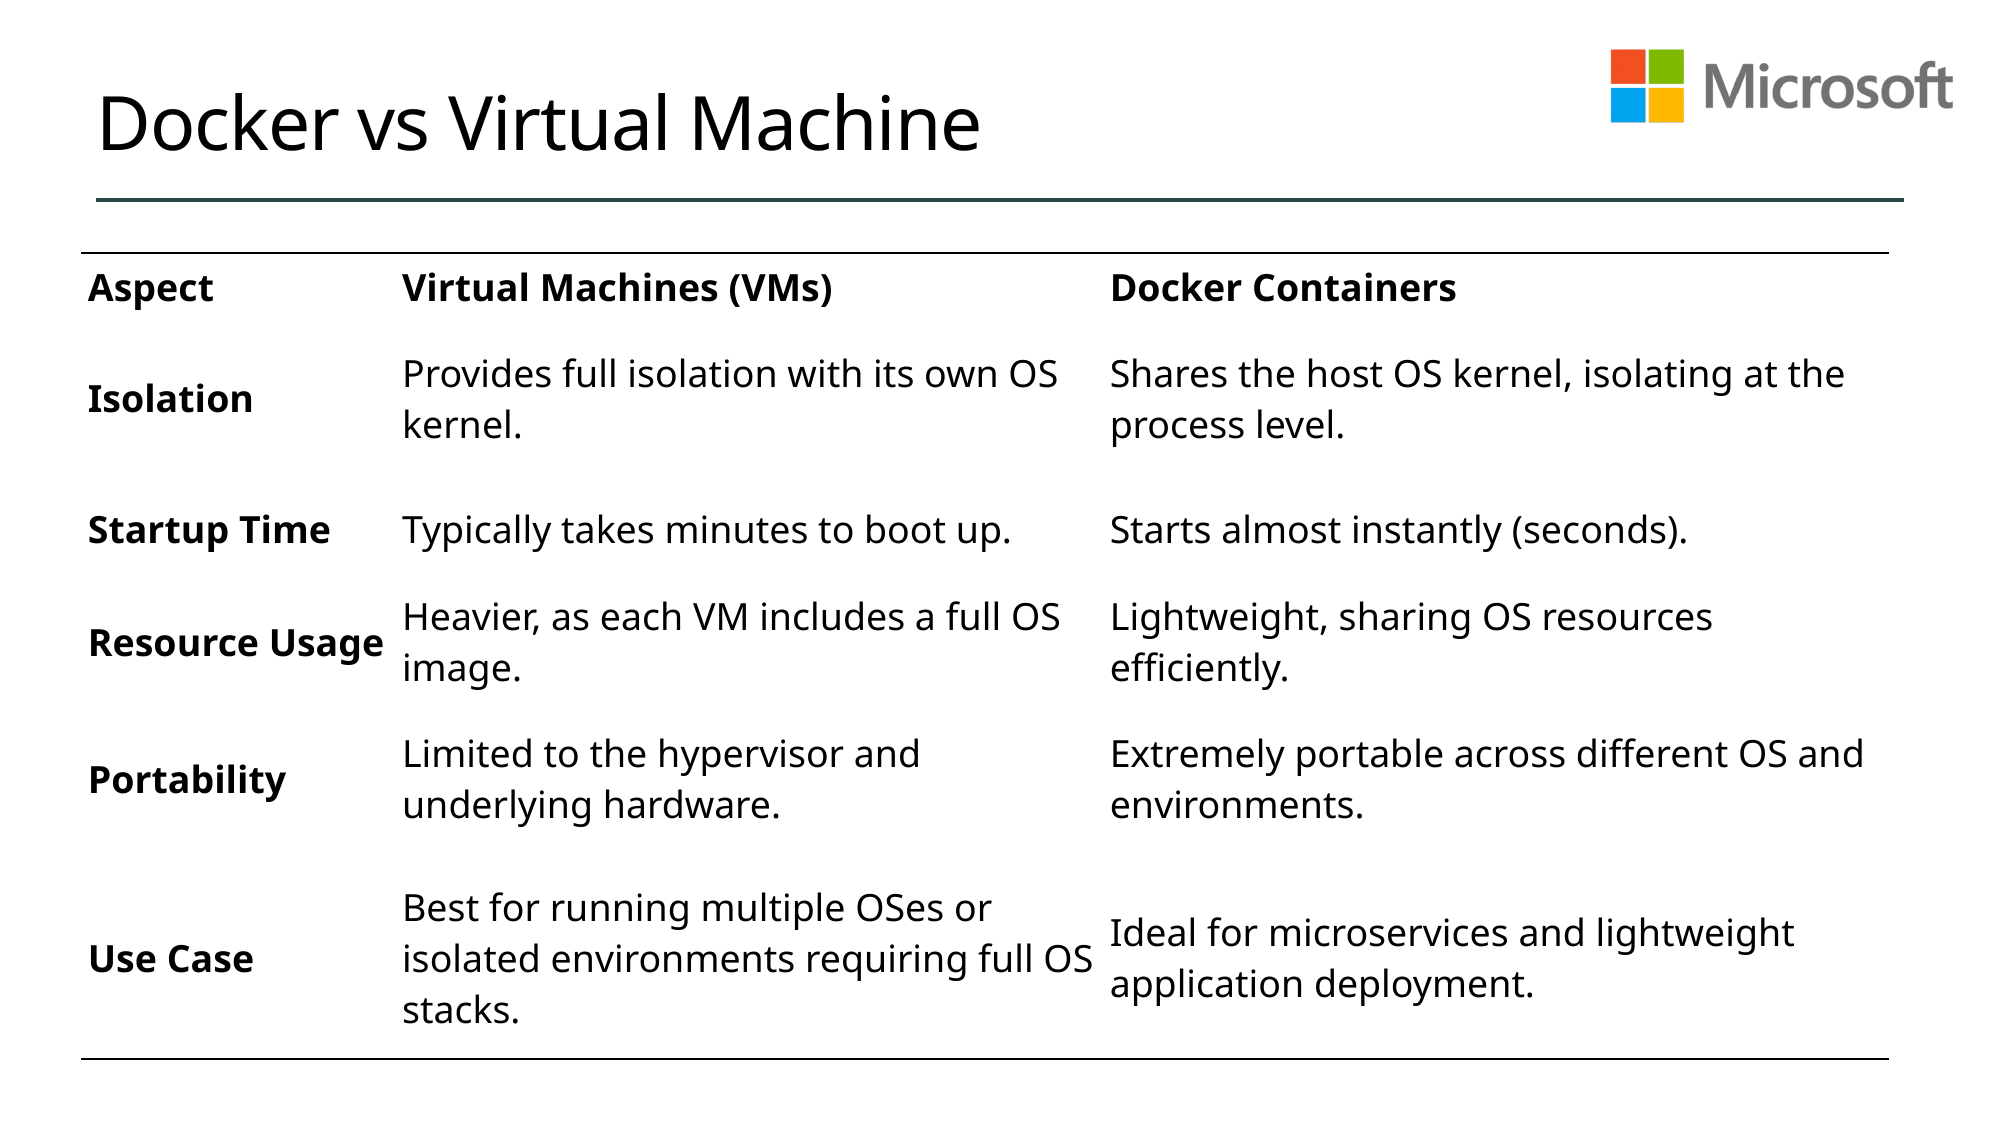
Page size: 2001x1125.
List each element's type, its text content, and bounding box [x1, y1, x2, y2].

table_header Virtual Machines (VMs) [395, 254, 1103, 321]
table_cell Portability [81, 701, 395, 856]
table_cell Resource Usage [81, 582, 395, 701]
table_header Aspect [81, 254, 395, 321]
table_cell Ideal for microservices and lightweight application deployment. [1103, 856, 1889, 1058]
table_cell Shares the host OS kernel, isolating at the process level. [1103, 321, 1889, 476]
table_cell Provides full isolation with its own OS kernel. [395, 321, 1103, 476]
table_cell Use Case [81, 856, 395, 1058]
table_cell Lightweight, sharing OS resources efficiently. [1103, 582, 1889, 701]
picture [1562, 4, 2000, 166]
table_cell Startup Time [81, 476, 395, 582]
table_cell Starts almost instantly (seconds). [1103, 476, 1889, 582]
table_cell Extremely portable across different OS and environments. [1103, 701, 1889, 856]
table_cell Limited to the hypervisor and underlying hardware. [395, 701, 1103, 856]
table_cell Heavier, as each VM includes a full OS image. [395, 582, 1103, 701]
table_cell Best for running multiple OSes or isolated environments requiring full OS stacks. [395, 856, 1103, 1058]
table_cell Isolation [81, 321, 395, 476]
table_cell Typically takes minutes to boot up. [395, 476, 1103, 582]
table_header Docker Containers [1103, 254, 1889, 321]
title Docker vs Virtual Machine [96, 75, 1562, 166]
